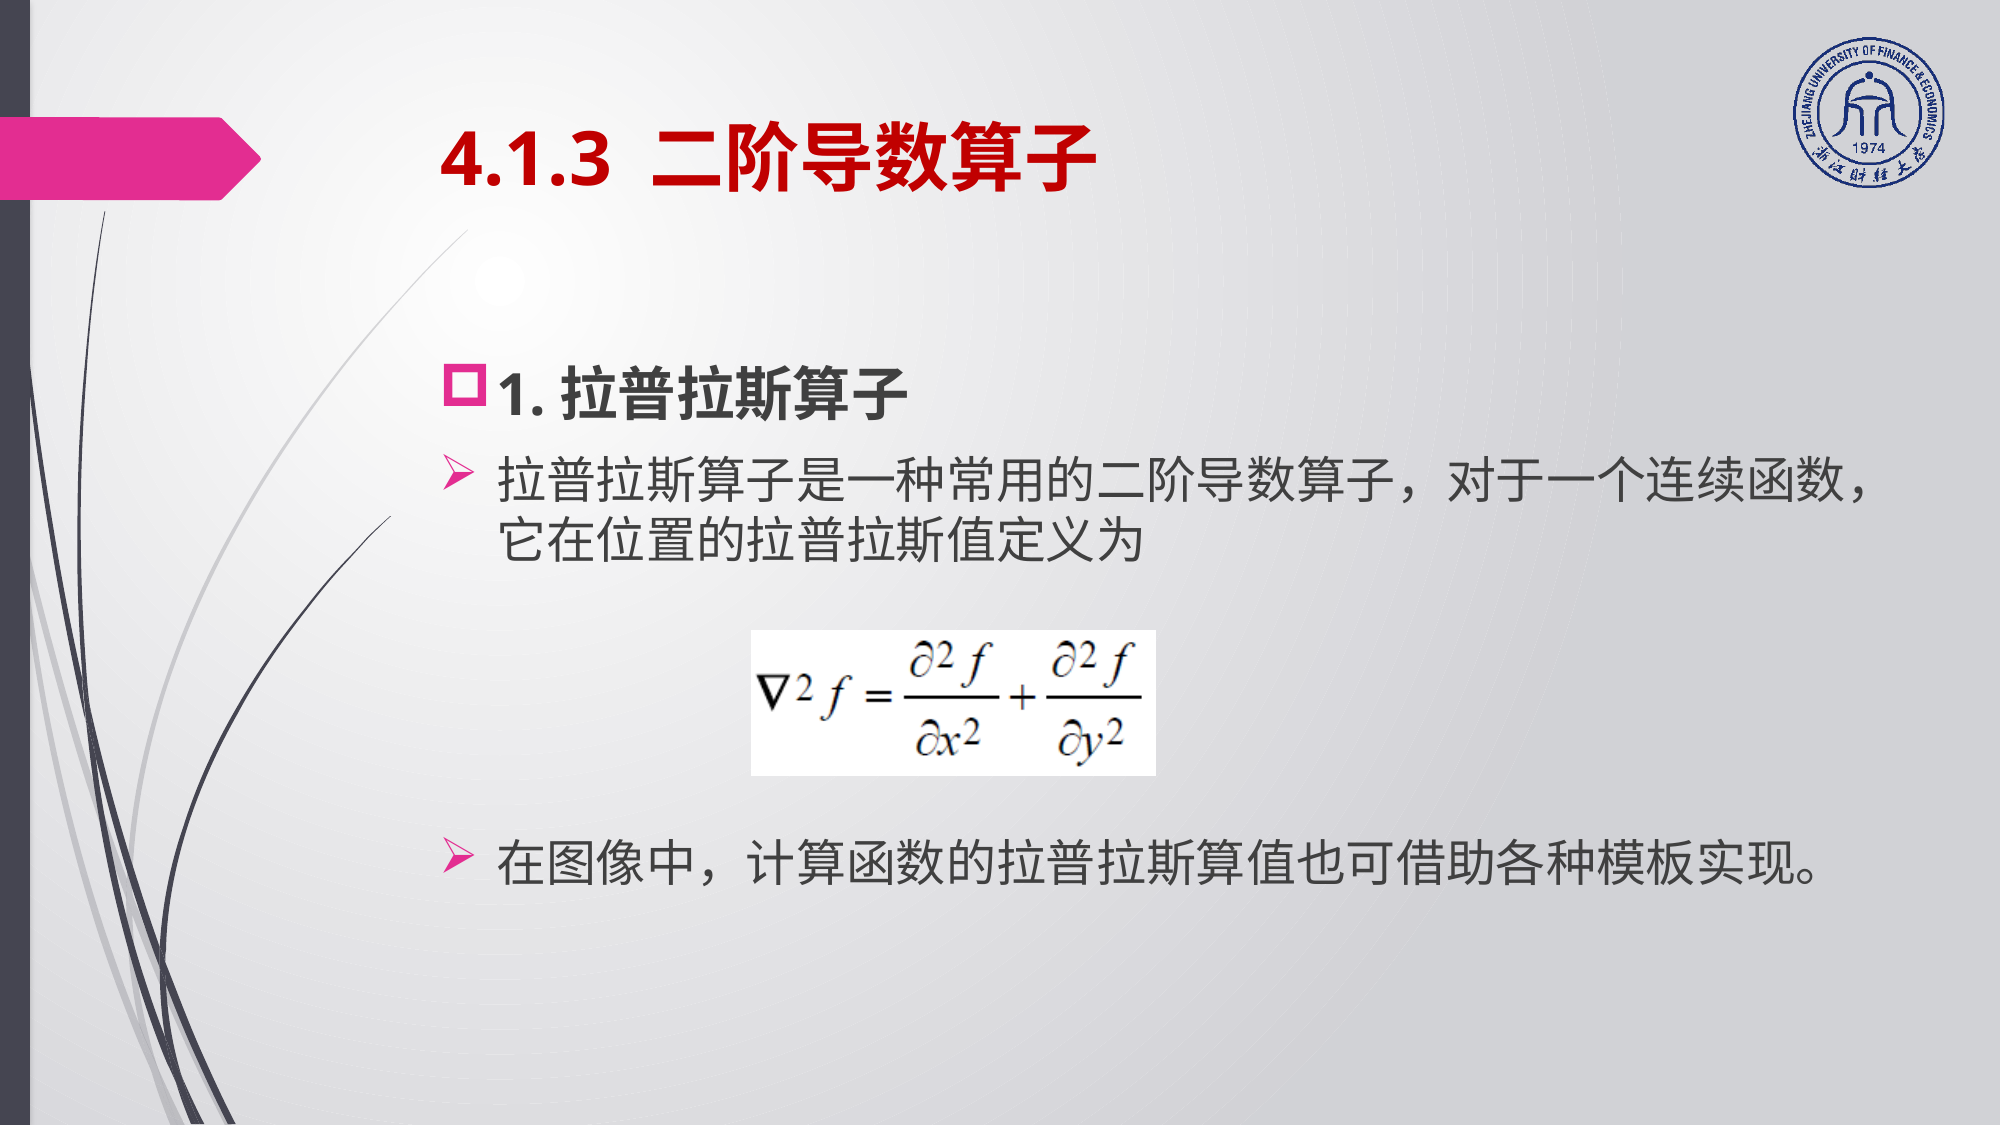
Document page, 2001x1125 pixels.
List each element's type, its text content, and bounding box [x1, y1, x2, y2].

picture [751, 630, 1157, 776]
picture [1793, 37, 1945, 188]
title 4.1.3 二阶导数算子 [425, 102, 1888, 313]
